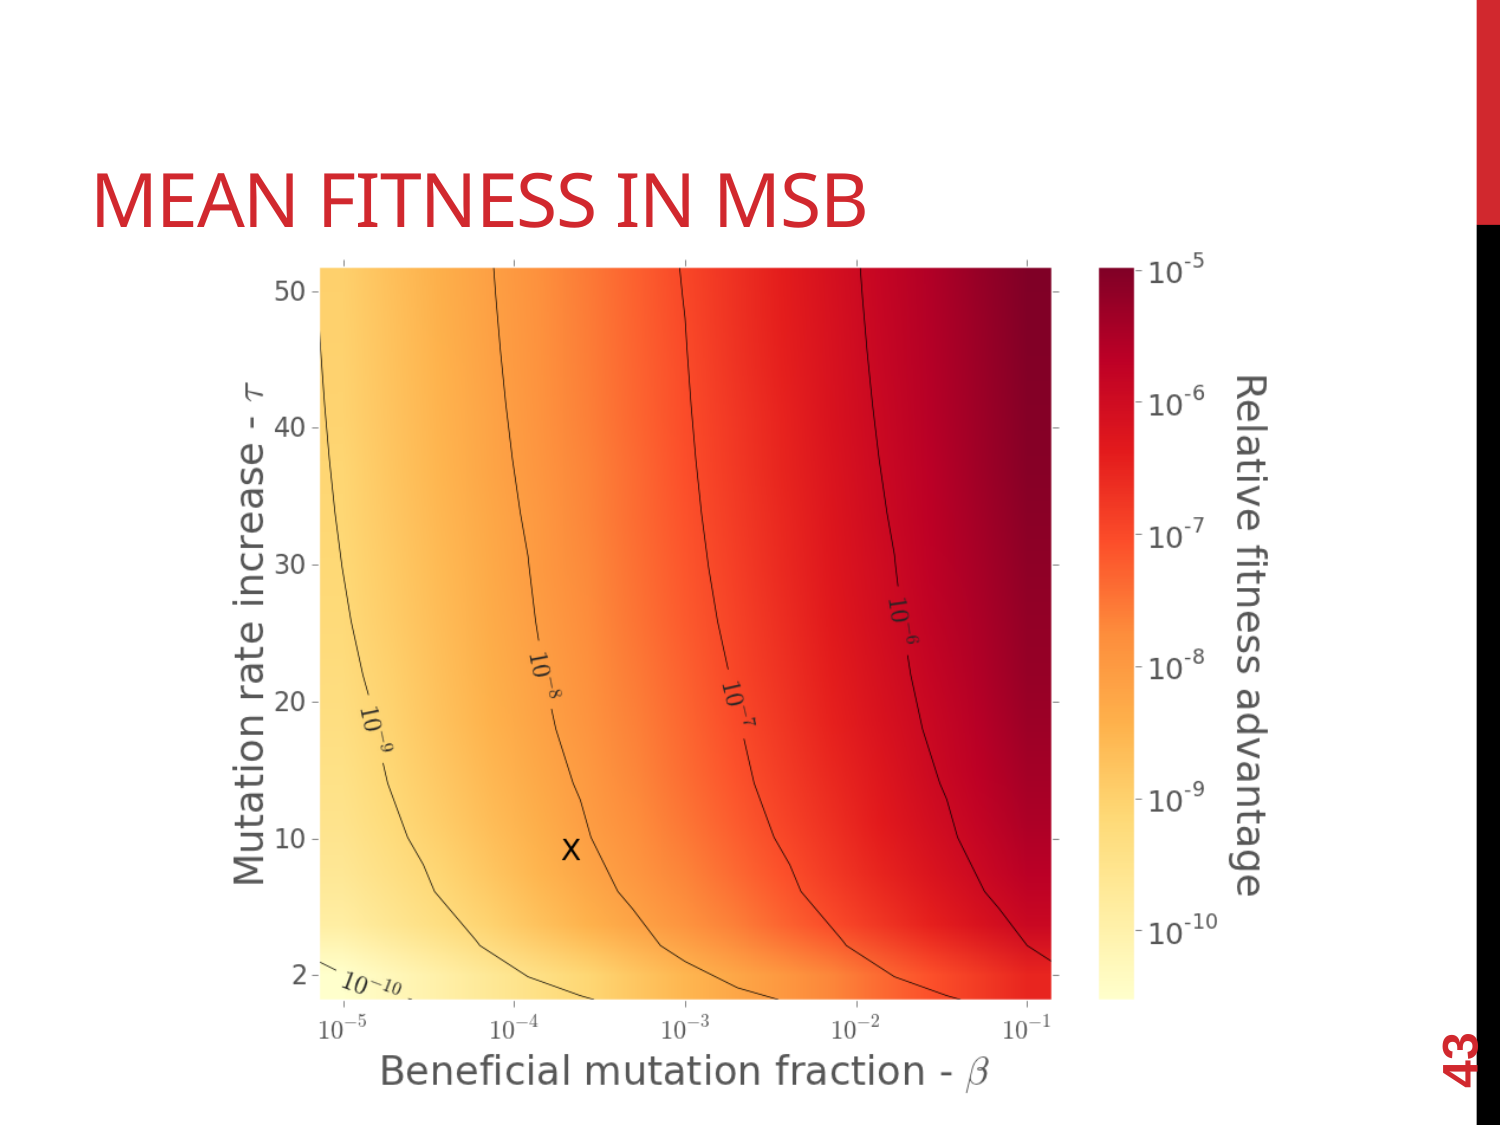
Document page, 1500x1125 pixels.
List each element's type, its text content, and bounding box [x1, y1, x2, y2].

title Mean fitness in MSB [75, 25, 1176, 250]
picture [170, 172, 1353, 1119]
slide_number 43 [1427, 887, 1488, 1104]
